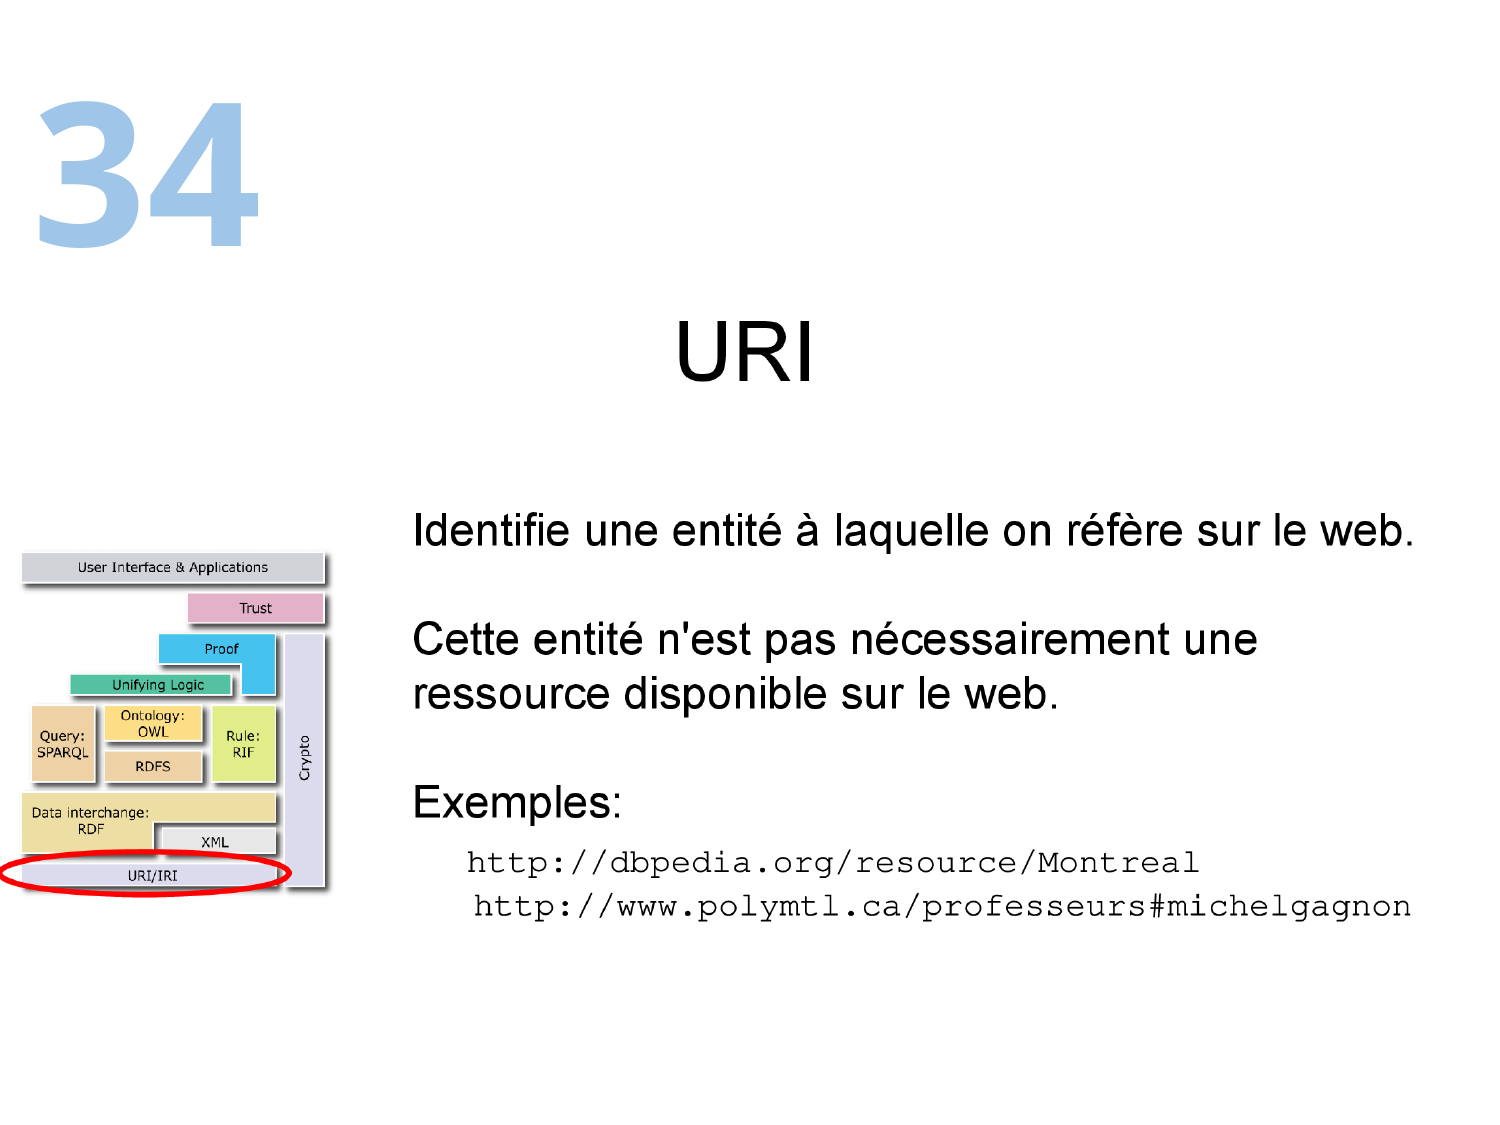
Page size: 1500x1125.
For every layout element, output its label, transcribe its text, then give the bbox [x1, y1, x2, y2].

slide_number 34 [17, 31, 315, 304]
picture [0, 305, 1454, 1004]
